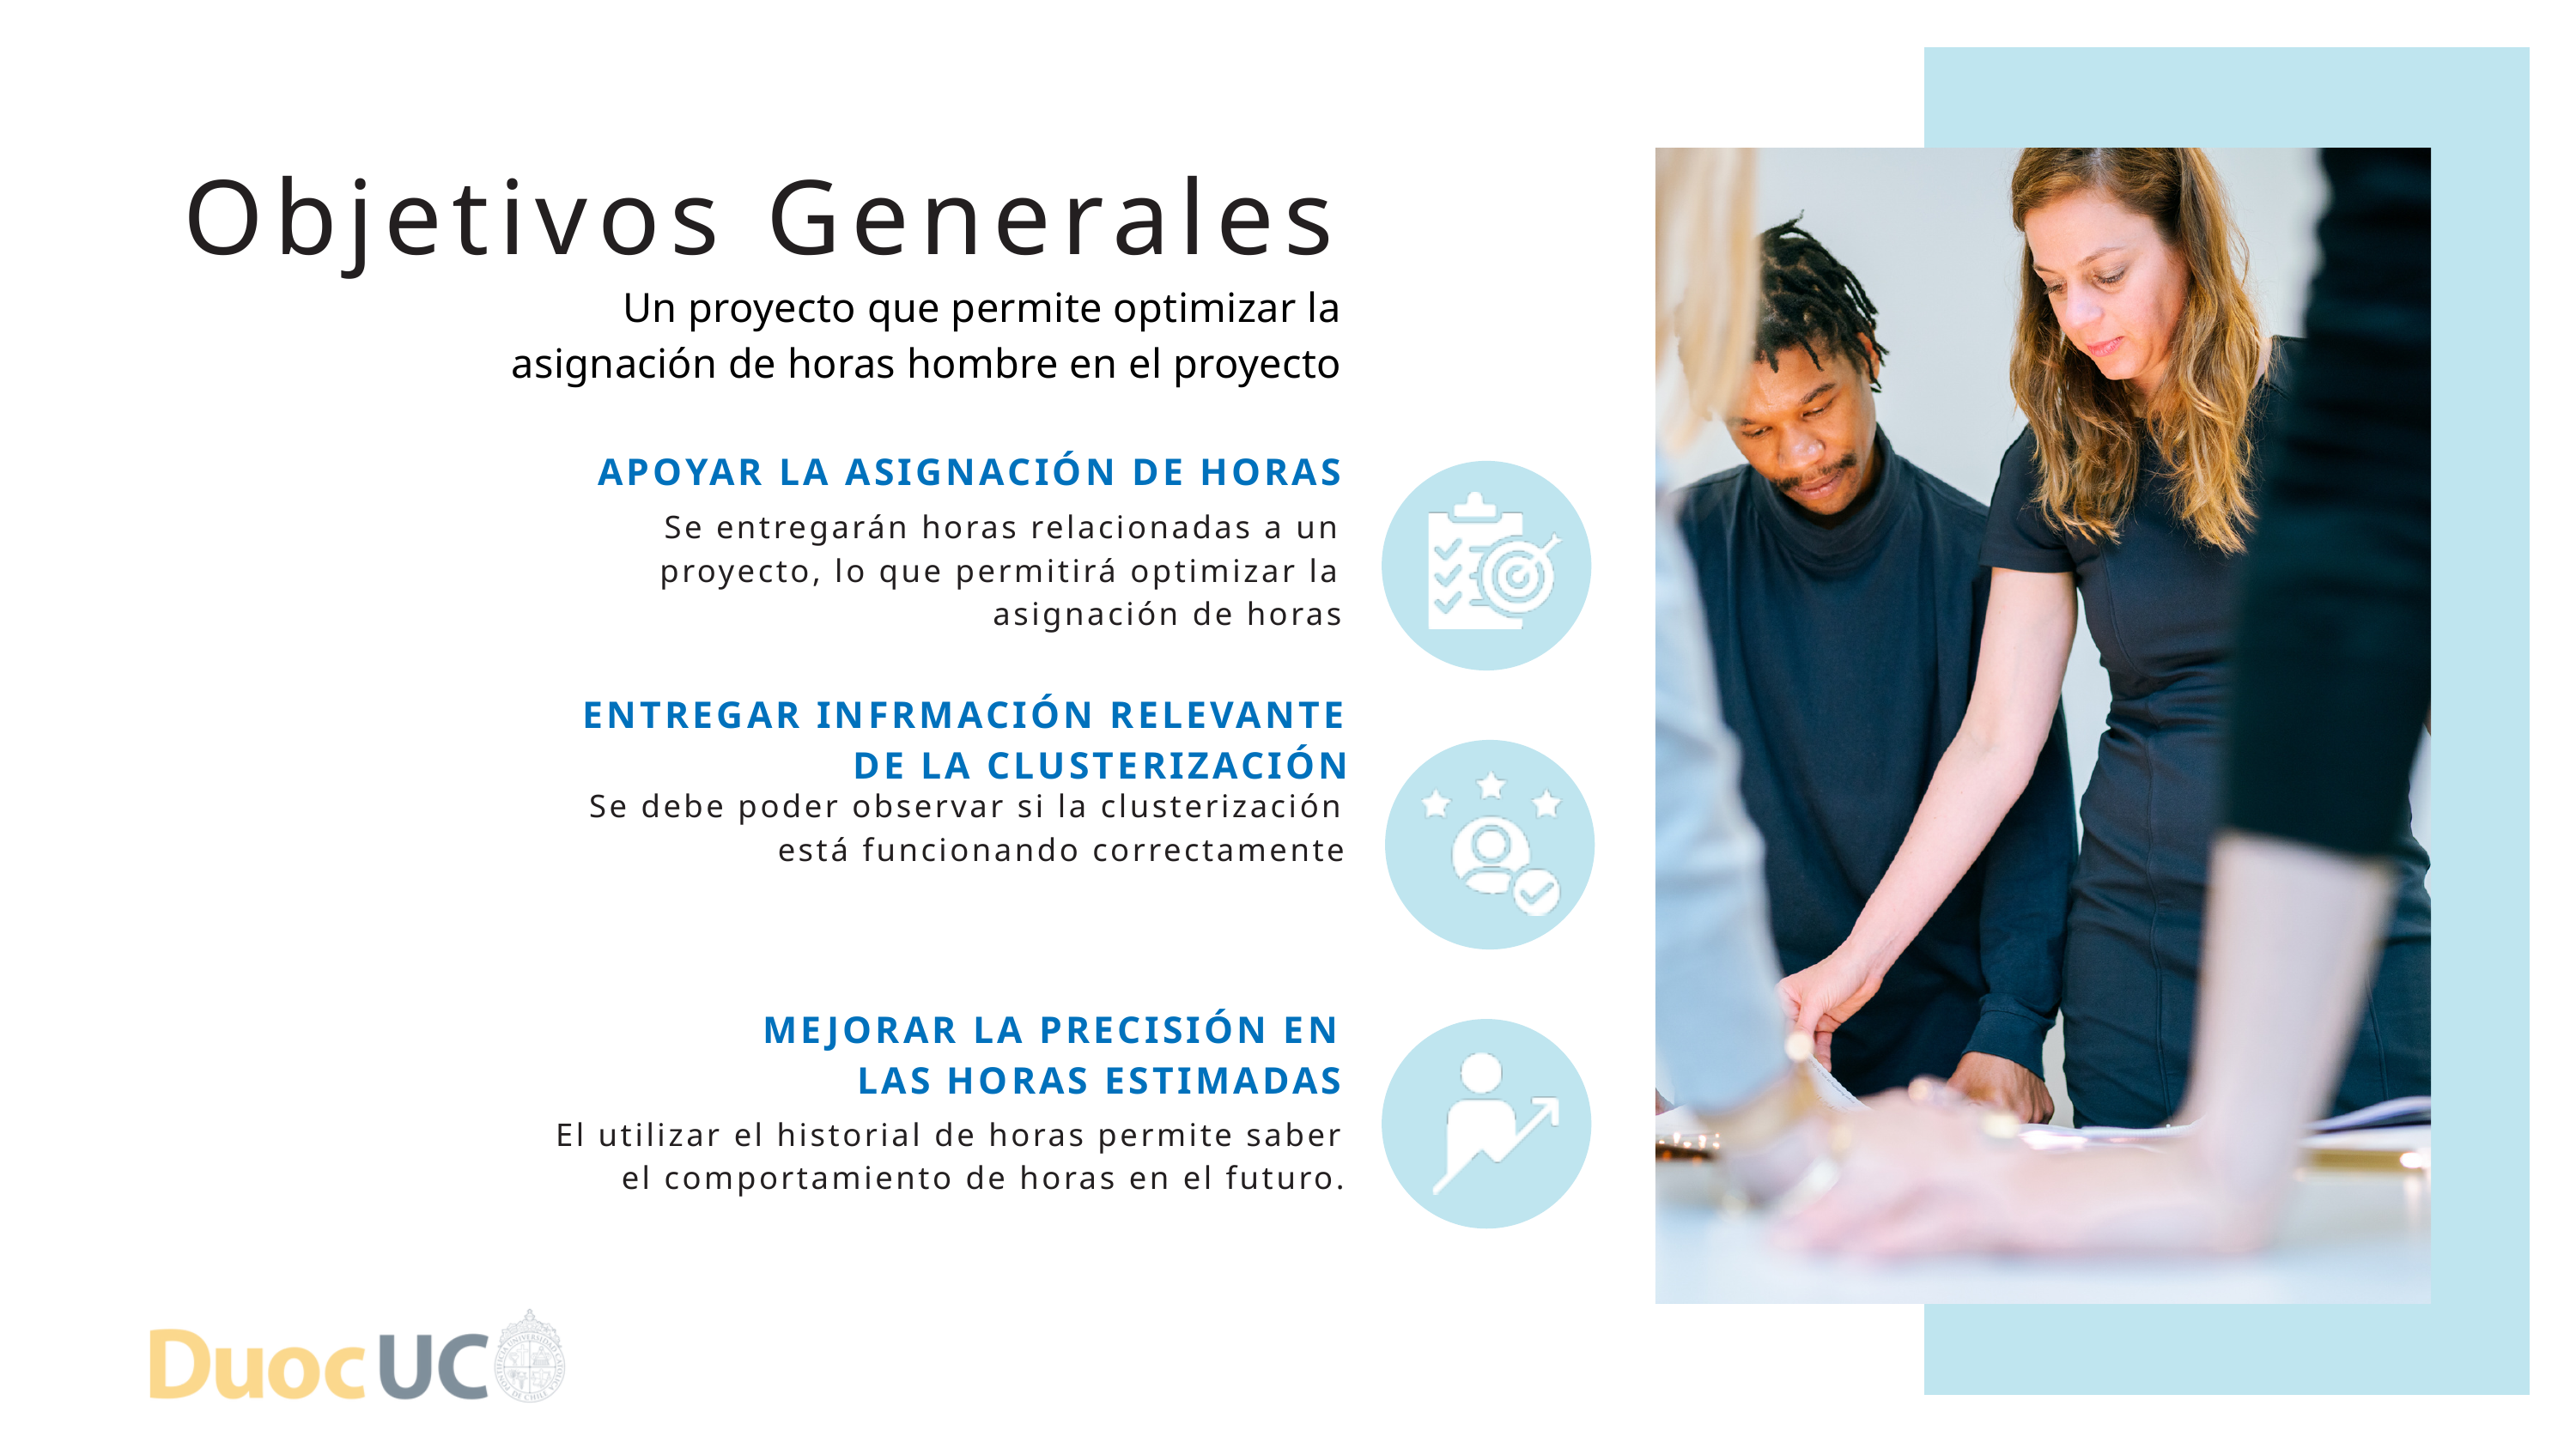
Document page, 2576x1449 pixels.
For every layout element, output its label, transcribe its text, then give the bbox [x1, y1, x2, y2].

text_box El utilizar el historial de horas permite saber el comportamiento de horas en el futuro. [550, 1109, 1346, 1196]
text_box Un proyecto que permite optimizar la asignación de horas hombre en el proyecto [471, 275, 1343, 386]
text_box [144, 1303, 571, 1409]
text_box Se debe poder observar si la clusterización está funcionando correctamente [550, 786, 1346, 868]
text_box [1381, 460, 1592, 671]
text_box APOYAR LA ASIGNACIÓN DE HORAS [550, 442, 1343, 494]
text_box Objetivos Generales [161, 133, 1358, 276]
text_box [1655, 148, 1918, 1304]
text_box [1381, 1018, 1592, 1229]
text_box MEJORAR LA PRECISIÓN EN LAS HORAS ESTIMADAS [760, 1000, 1343, 1102]
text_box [1384, 739, 1595, 950]
text_box ENTREGAR INFRMACIÓN RELEVANTE DE LA CLUSTERIZACIÓN [550, 684, 1350, 786]
text_box Se entregarán horas relacionadas a un proyecto, lo que permitirá optimizar la asignación de horas [546, 501, 1343, 632]
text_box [1924, 47, 2530, 1396]
